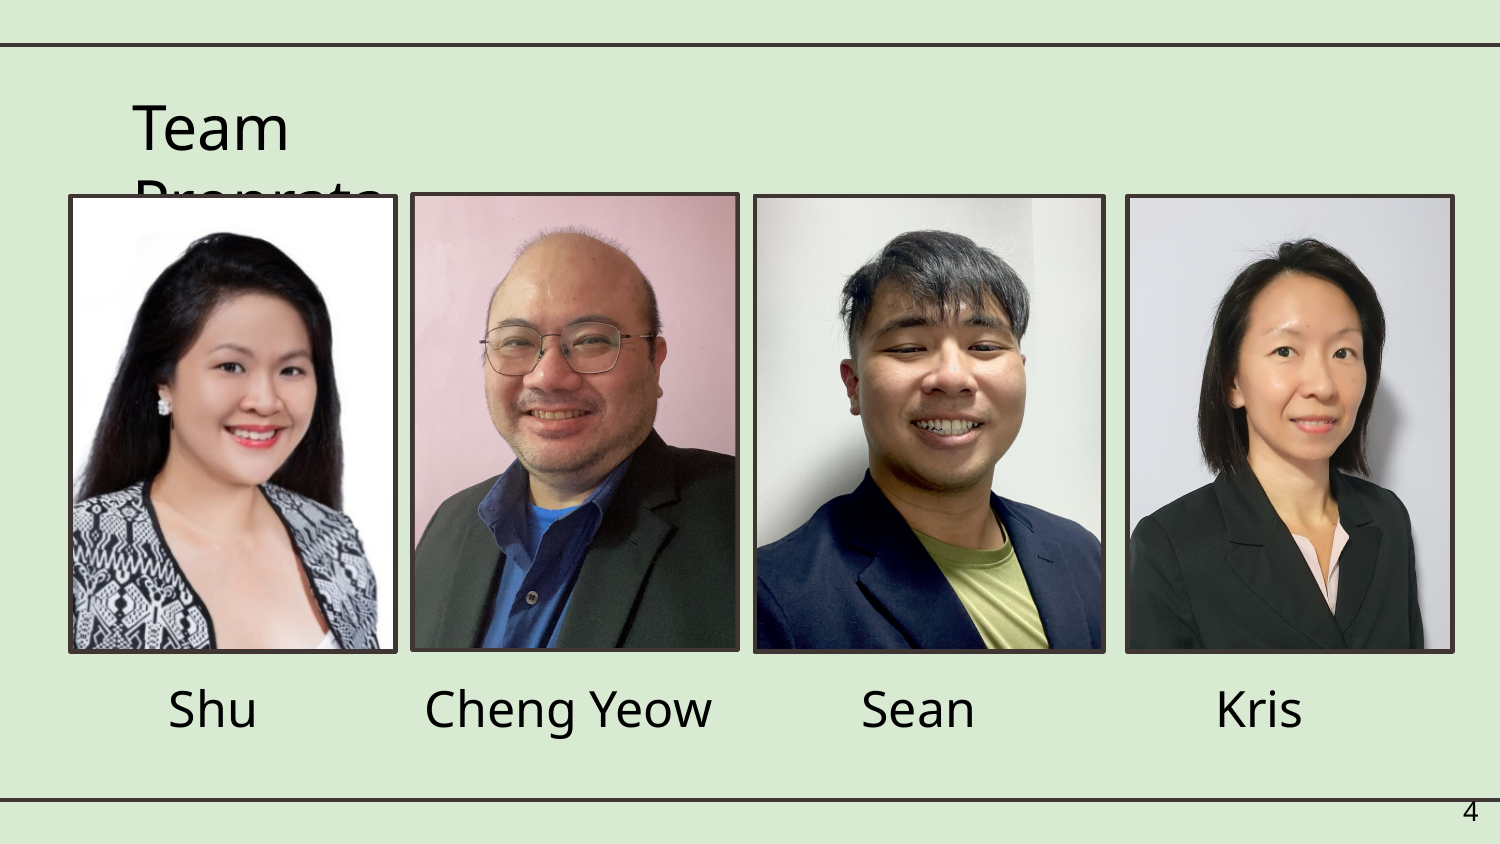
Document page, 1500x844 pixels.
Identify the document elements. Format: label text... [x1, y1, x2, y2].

subtitle Sean [810, 677, 1018, 737]
subtitle Cheng Yeow [455, 677, 810, 737]
slide_number 4 [1403, 779, 1494, 844]
picture [72, 198, 394, 650]
subtitle Shu [0, 677, 455, 737]
title Team Proprata [116, 72, 565, 167]
picture [414, 196, 736, 648]
picture [756, 198, 1102, 650]
subtitle Kris [1018, 677, 1500, 737]
picture [1129, 198, 1451, 650]
